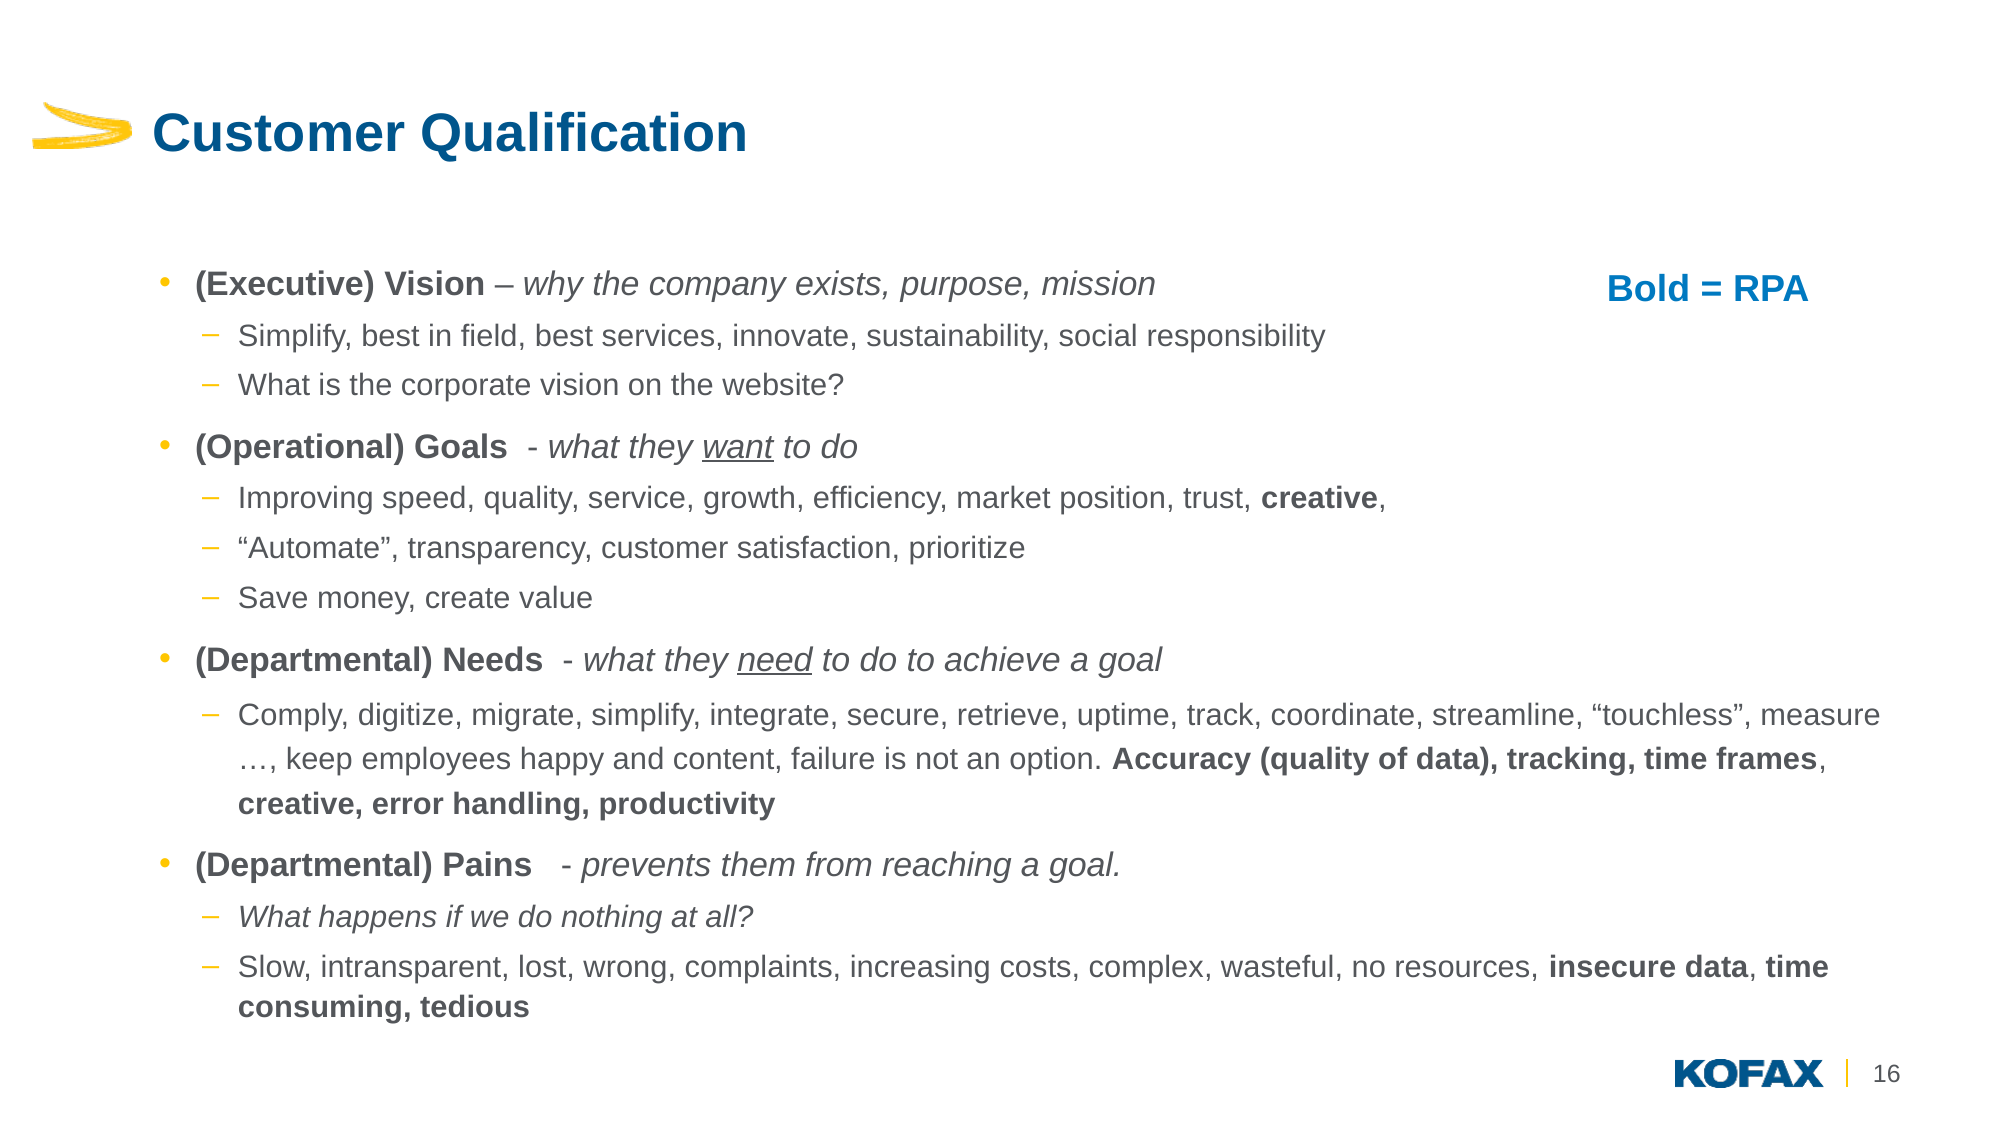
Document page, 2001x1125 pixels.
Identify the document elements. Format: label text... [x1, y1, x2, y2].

slide_number 16 [1857, 1042, 1959, 1103]
text_box Bold = RPA [1516, 256, 1900, 317]
picture [32, 102, 132, 149]
picture [1675, 1059, 1824, 1088]
title Customer Qualification [137, 97, 1914, 250]
list (Executive) Vision – why the company exists, purpose, mission Simplify, best in field, best services, innovate, sustainability, social responsibility What is the corporate vision on the website? (Operational) Goals - what they want to do Improving speed, quality, service, growth, efficiency, market position, trust, creative, “Automate”, transparency, customer satisfaction, prioritize Save money, create value (Departmental) Needs - what they need to do to achieve a goal Comply, digitize, migrate, simplify, integrate, secure, retrieve, uptime, track, coordinate, streamline, “touchless”, measure …, keep employees happy and content, failure is not an option. Accuracy (quality of data), tracking, time frames, creative, error handling, productivity (Departmental) Pains - prevents them from reaching a goal. What happens if we do nothing at all? Slow, intransparent, lost, wrong, complaints, increasing costs, complex, wasteful, no resources, insecure data, time consuming, tedious [137, 250, 1919, 1043]
